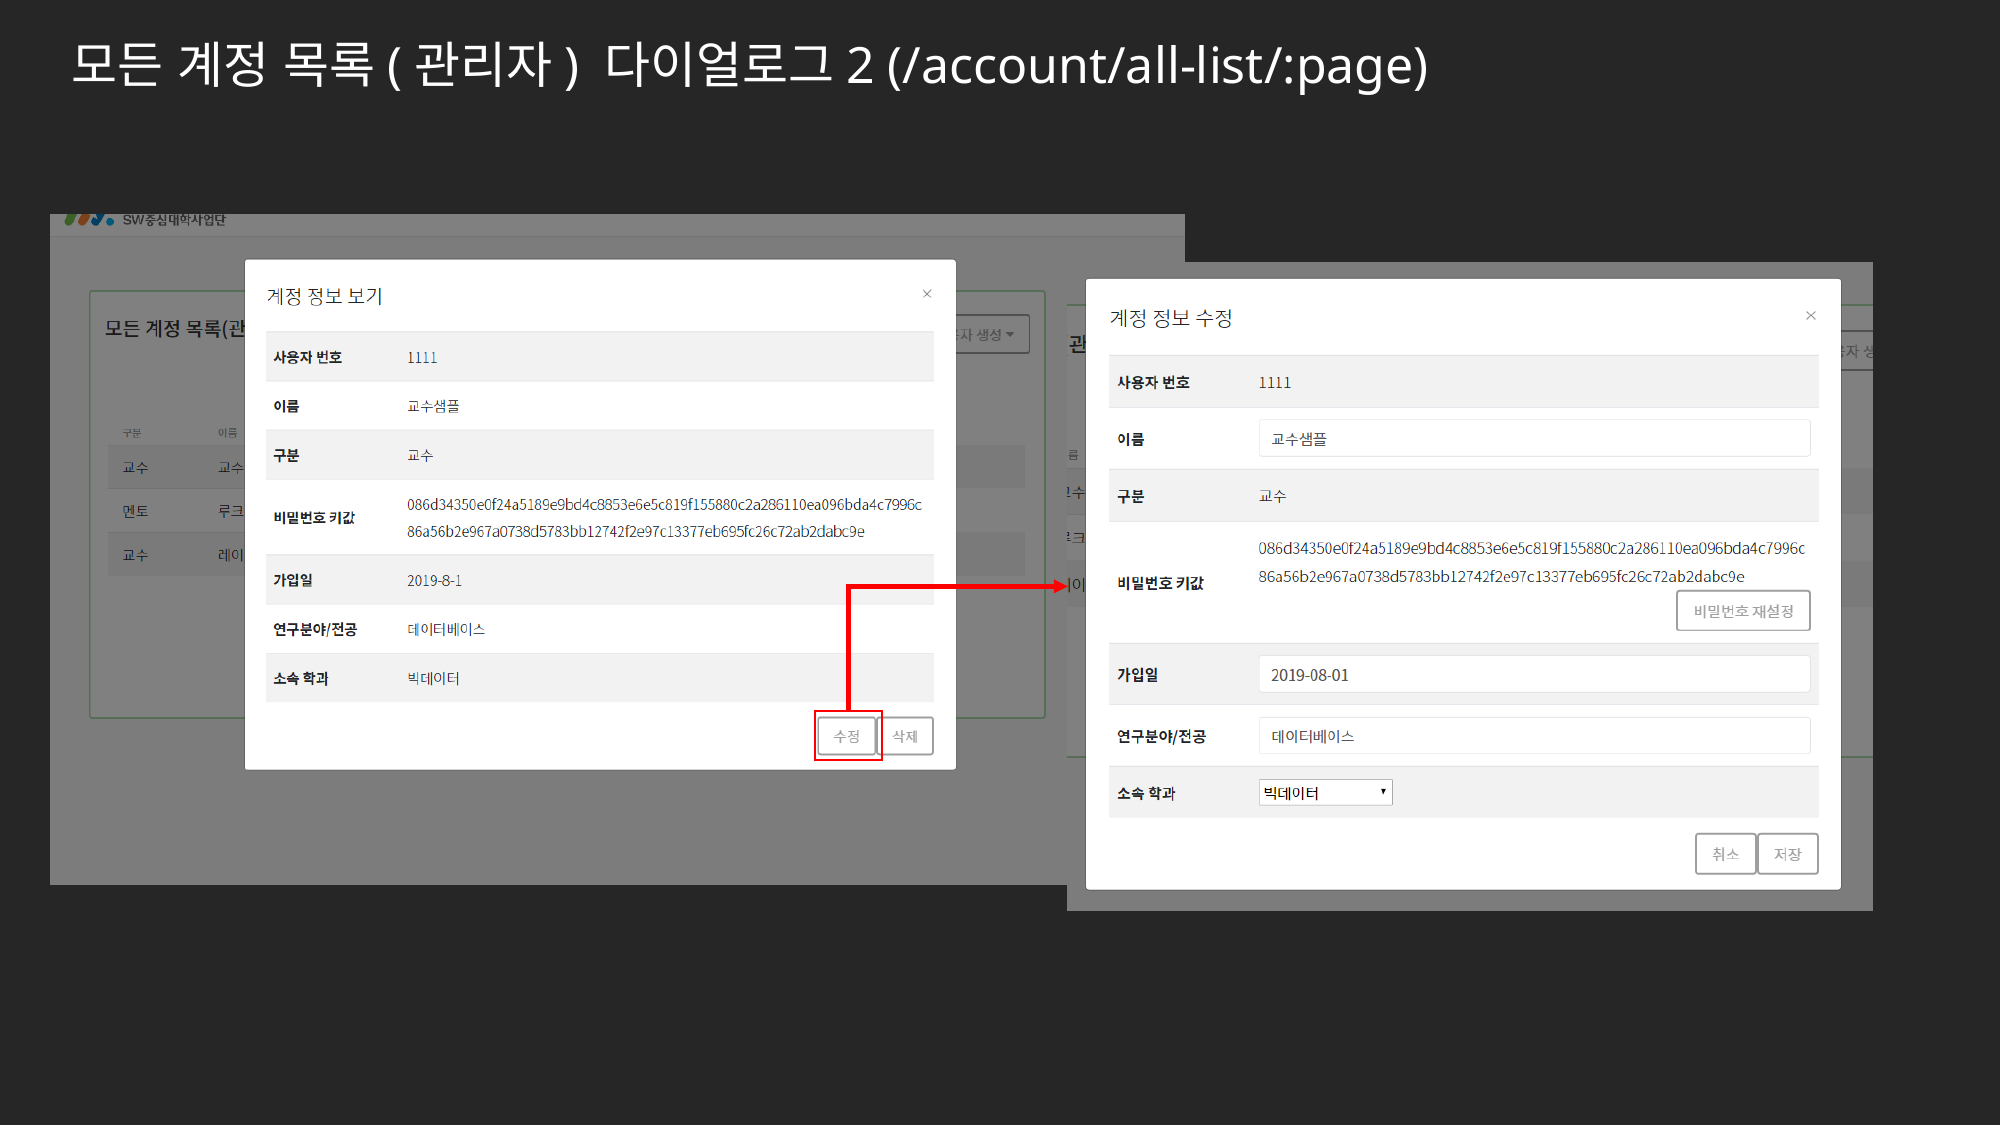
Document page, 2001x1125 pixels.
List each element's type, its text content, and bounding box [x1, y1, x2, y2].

text_box 모든 계정 목록(관리자) 다이얼로그2 (/account/all-list/:page) [56, 26, 1444, 102]
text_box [895, 539, 1021, 759]
picture [50, 214, 1873, 911]
